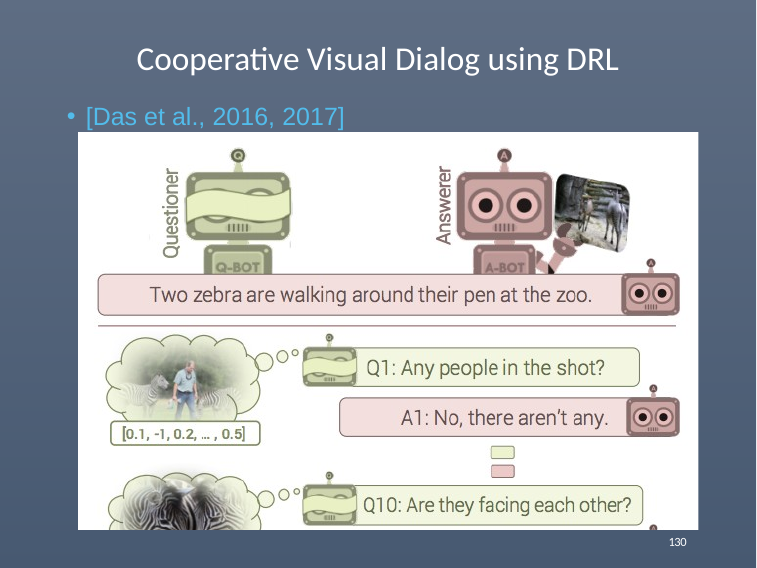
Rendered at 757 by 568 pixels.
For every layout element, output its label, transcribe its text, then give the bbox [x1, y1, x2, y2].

slide_number 130 [534, 526, 705, 557]
text_box [78, 132, 699, 530]
title Cooperative Visual Dialog using DRL [51, 9, 705, 96]
list [Das et al., 2016, 2017] [51, 96, 705, 522]
